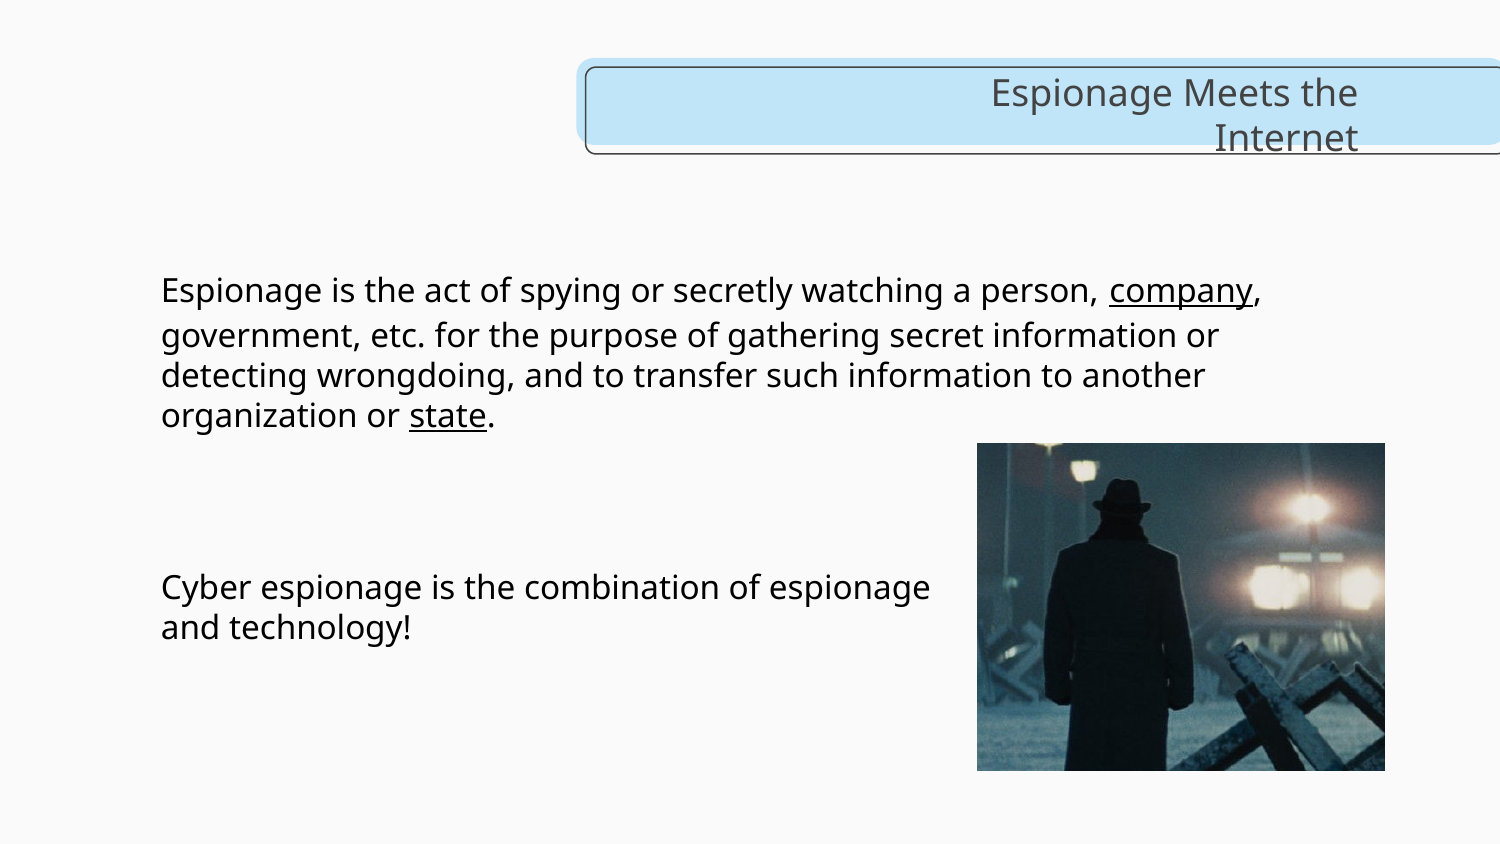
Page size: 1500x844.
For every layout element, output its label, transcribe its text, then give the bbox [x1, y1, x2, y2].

text_box Cyber espionage is the combination of espionage and technology! [145, 551, 952, 662]
title Espionage Meets the Internet [849, 75, 1374, 154]
subtitle Espionage is the act of spying or secretly watching a person, company, government, etc. for the purpose of gathering secret information or detecting wrongdoing, and to transfer such information to another organization or state. [145, 190, 1362, 518]
picture [977, 443, 1386, 771]
